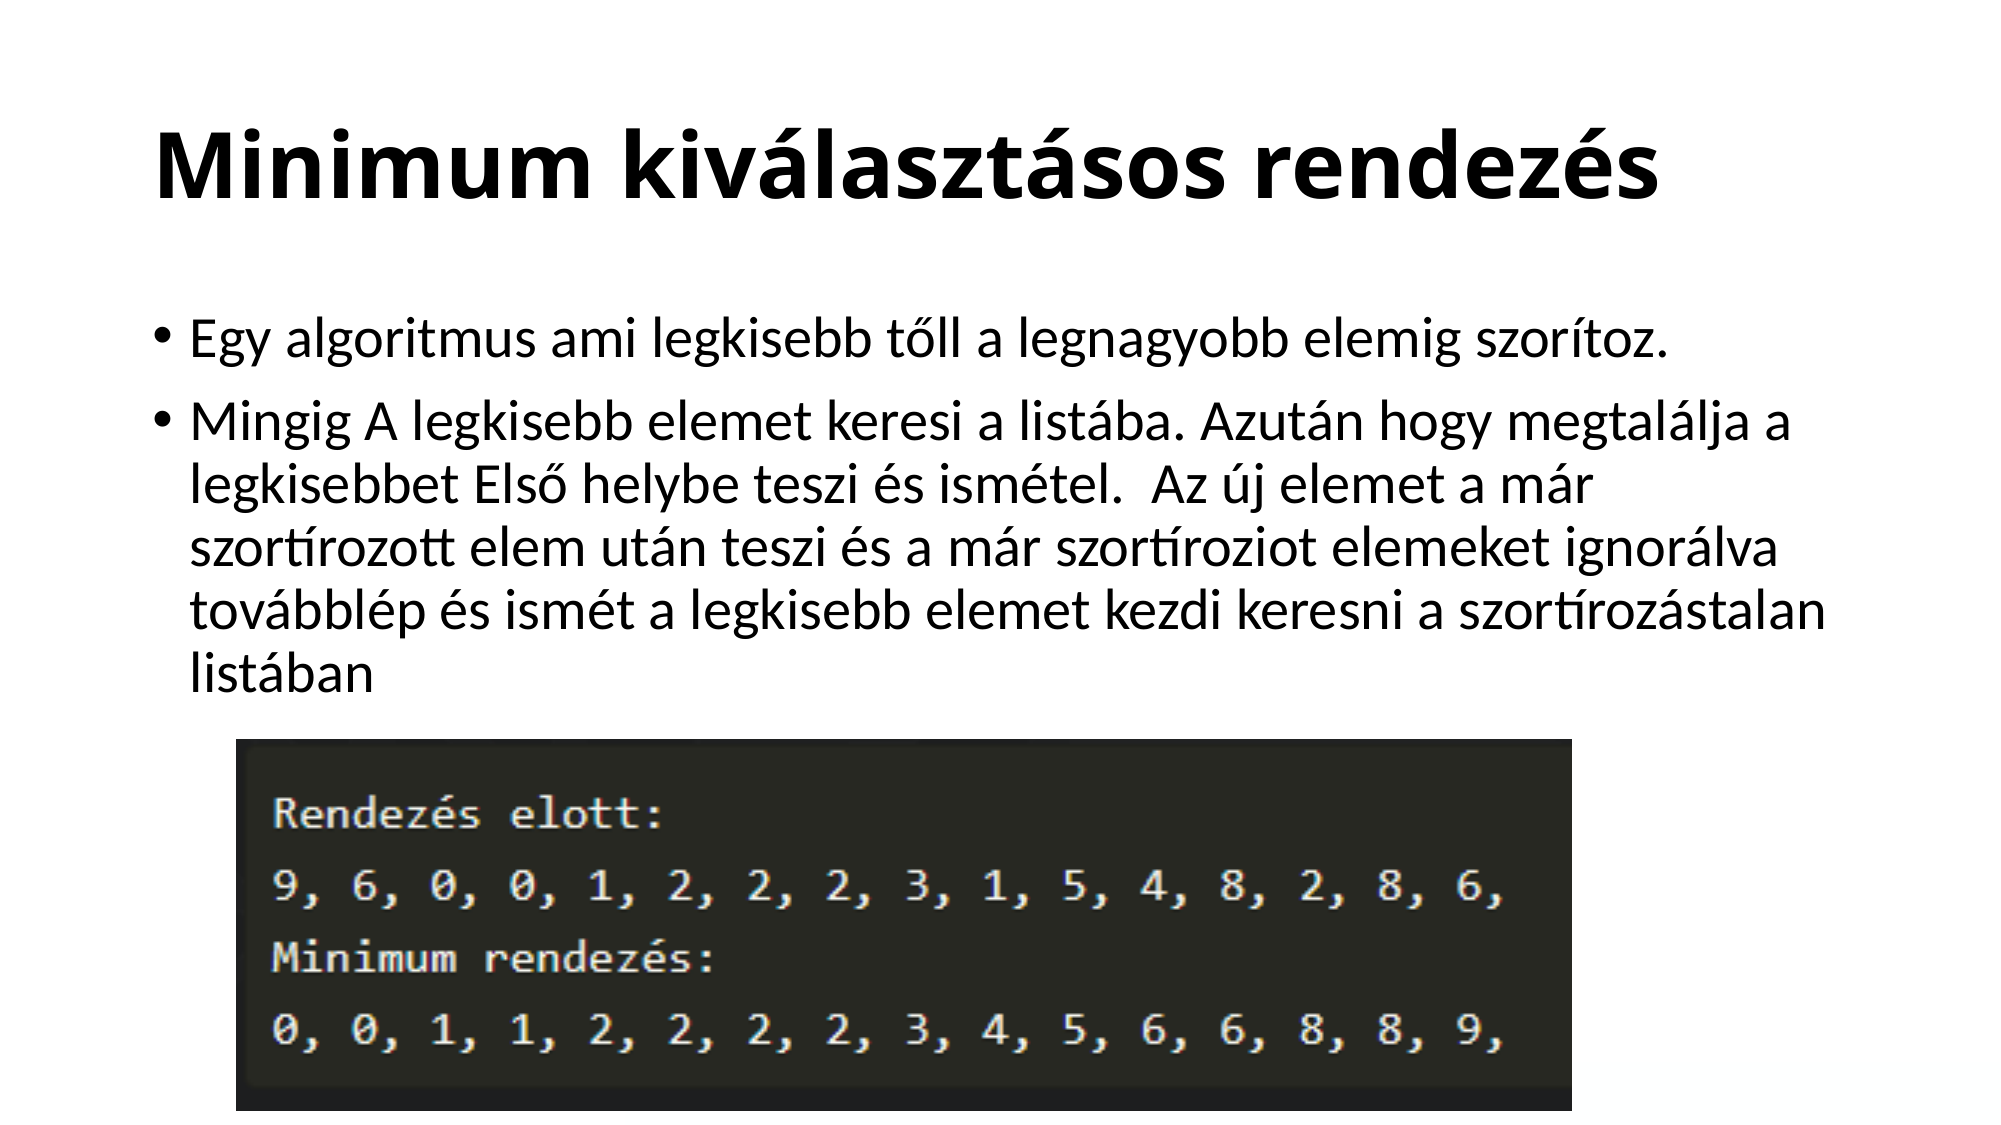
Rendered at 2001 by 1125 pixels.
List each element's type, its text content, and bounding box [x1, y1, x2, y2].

list Egy algoritmus ami legkisebb tőll a legnagyobb elemig szorítoz. Mingig A legkisebb elemet keresi a listába. Azután hogy megtalálja a legkisebbet Első helybe teszi és ismétel. Az új elemet a már szortírozott elem után teszi és a már szortíroziot elemeket ignorálva továbblép és ismét a legkisebb elemet kezdi keresni a szortírozástalan listában [137, 299, 1863, 1014]
title Minimum kiválasztásos rendezés [137, 59, 1863, 278]
picture [236, 739, 1573, 1111]
